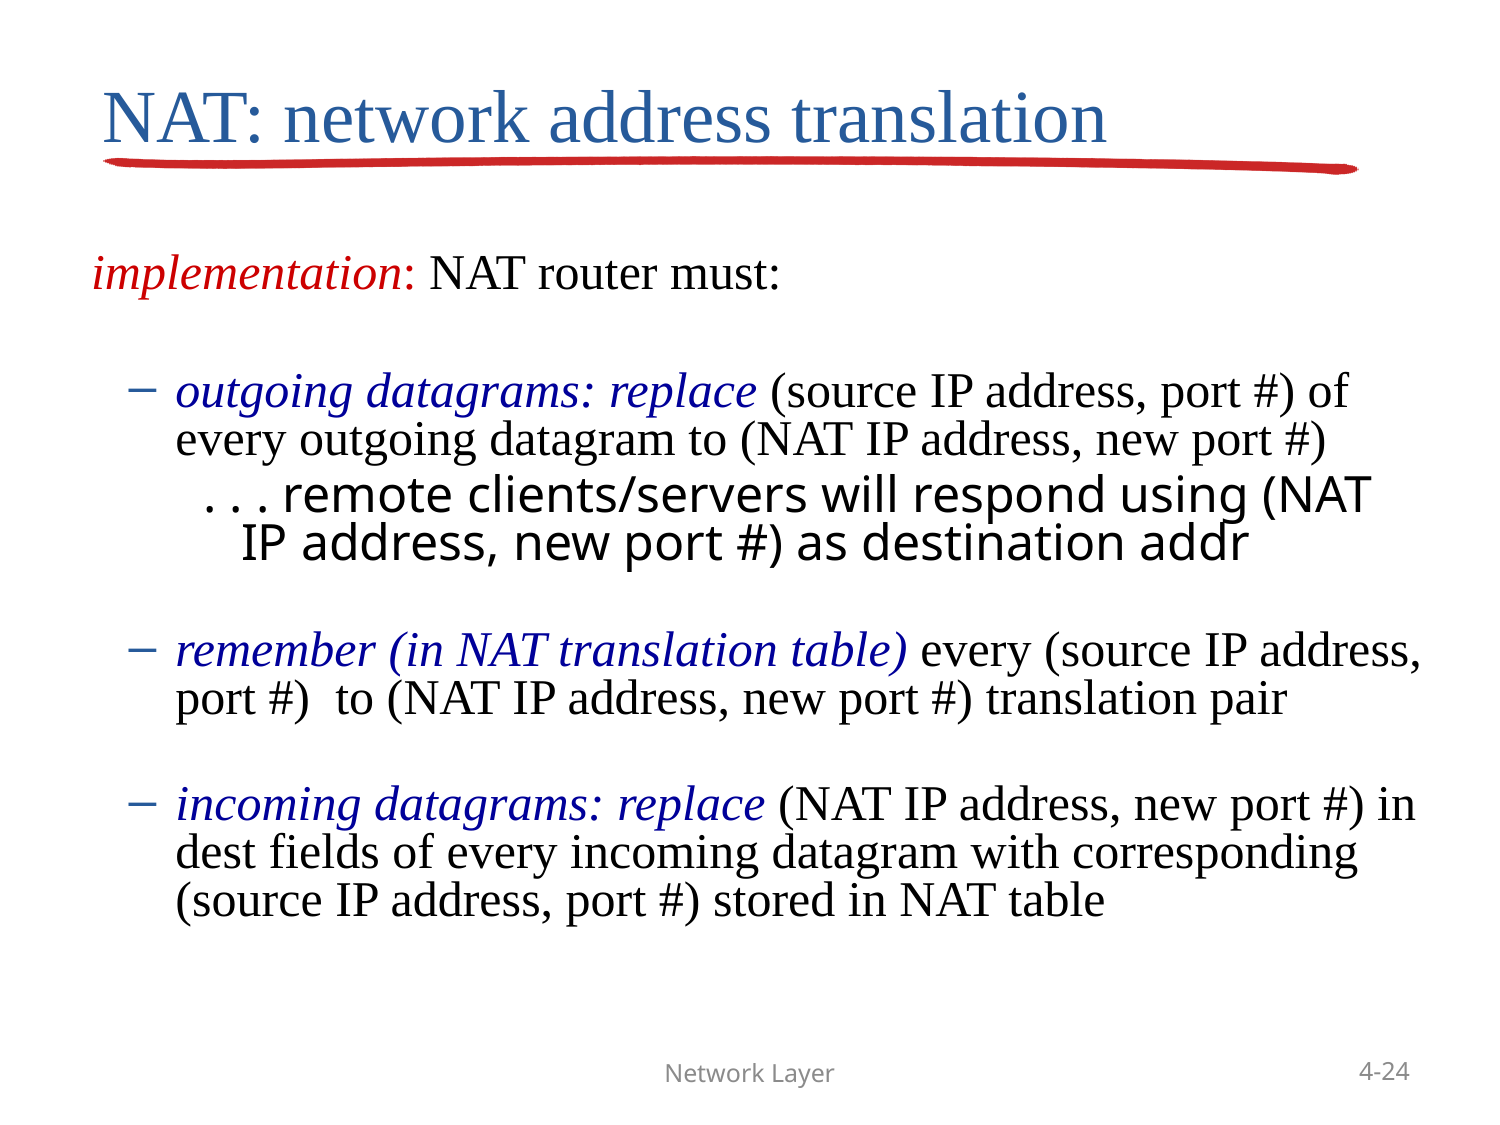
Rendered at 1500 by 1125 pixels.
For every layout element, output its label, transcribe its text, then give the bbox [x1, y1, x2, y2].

slide_number 4-24 [1074, 1042, 1425, 1103]
picture [97, 151, 1373, 180]
title NAT: network address translation [87, 37, 1415, 187]
footer Network Layer [512, 1042, 988, 1103]
list implementation: NAT router must: outgoing datagrams: replace (source IP address, port #) of every outgoing datagram to (NAT IP address, new port #) . . . remote clients/servers will respond using (NAT IP address, new port #) as destination addr remember (in NAT translation table) every (source IP address, port #) to (NAT IP address, new port #) translation pair incoming datagrams: replace (NAT IP address, new port #) in dest fields of every incoming datagram with corresponding (source IP address, port #) stored in NAT table [38, 243, 1446, 1006]
